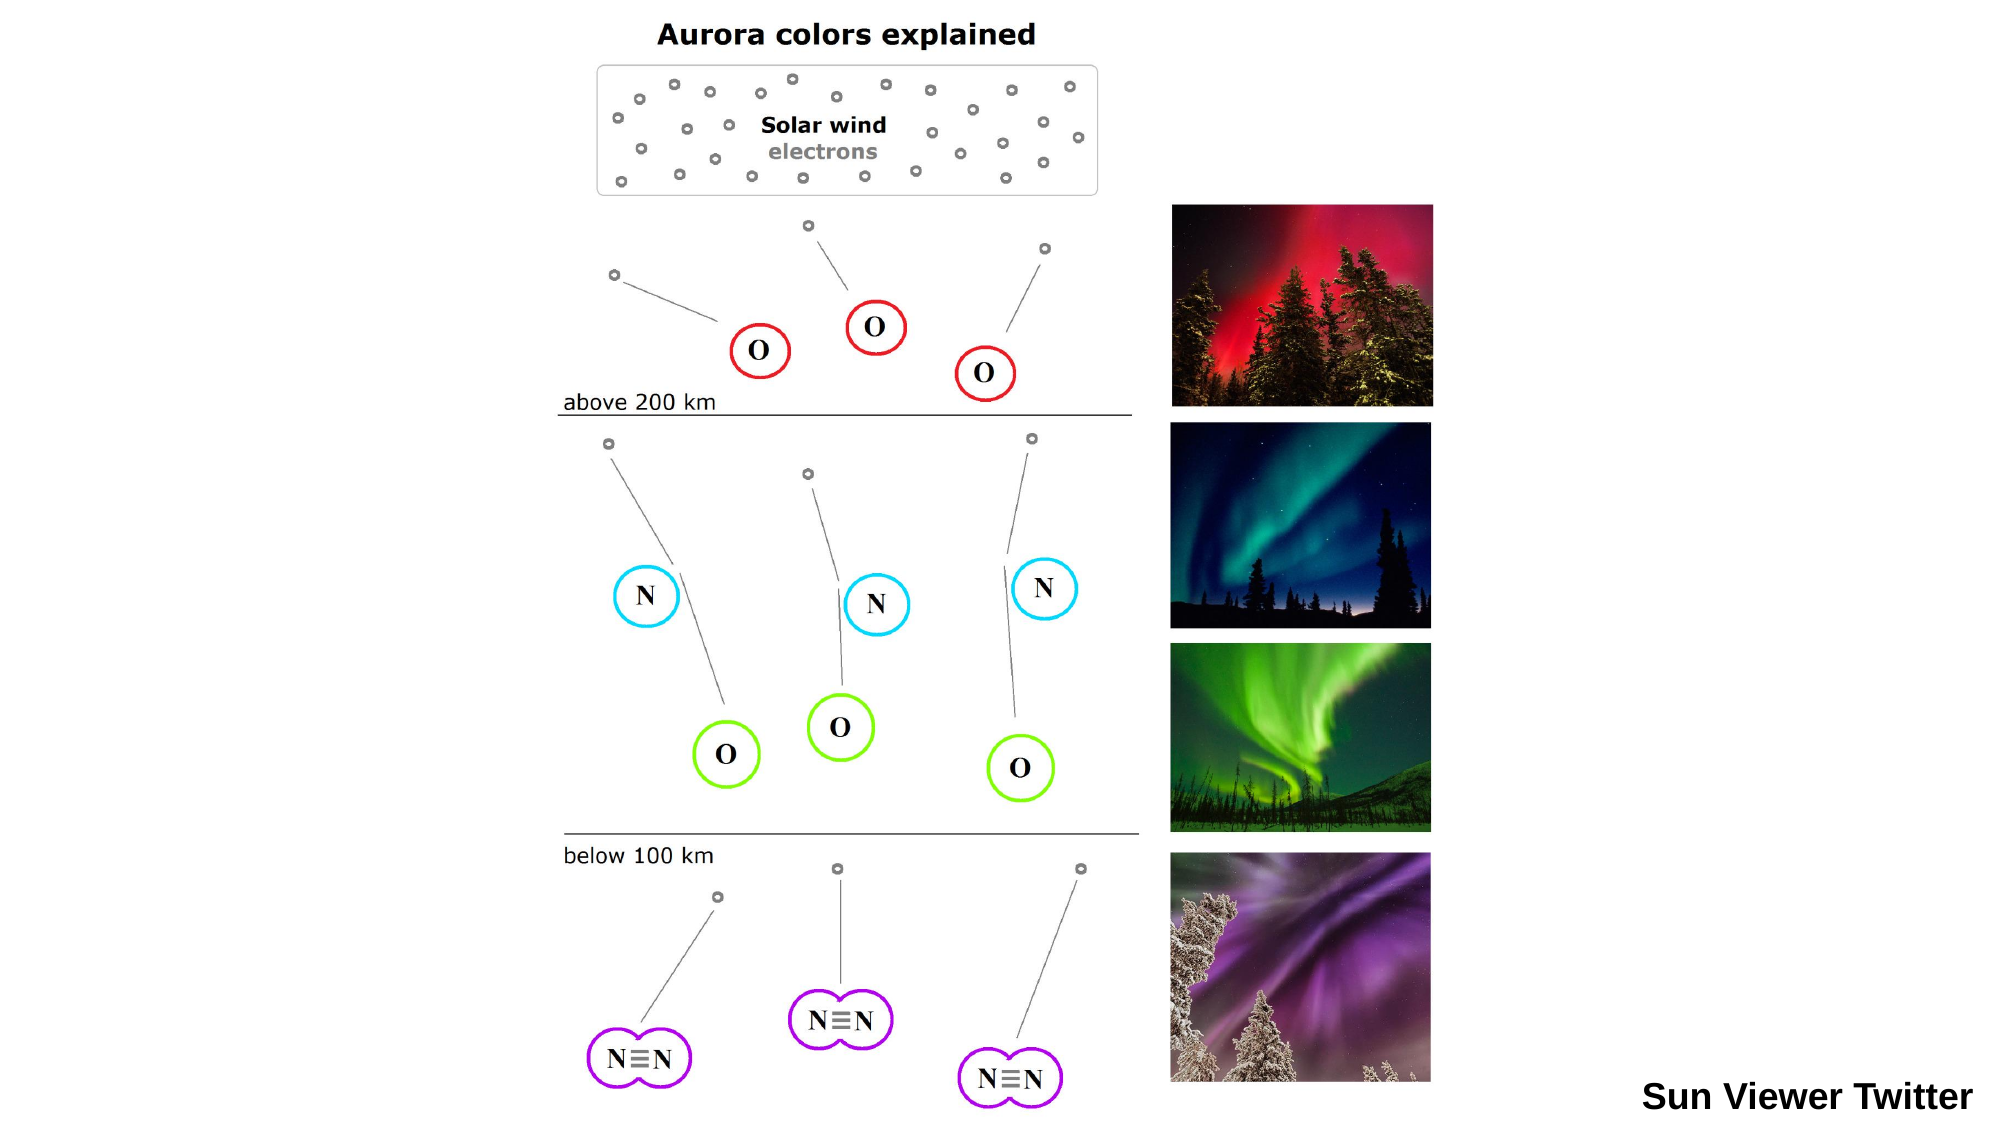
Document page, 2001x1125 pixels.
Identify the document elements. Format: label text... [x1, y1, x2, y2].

picture [545, 0, 1455, 1125]
text_box Sun Viewer Twitter [1626, 1064, 1989, 1125]
